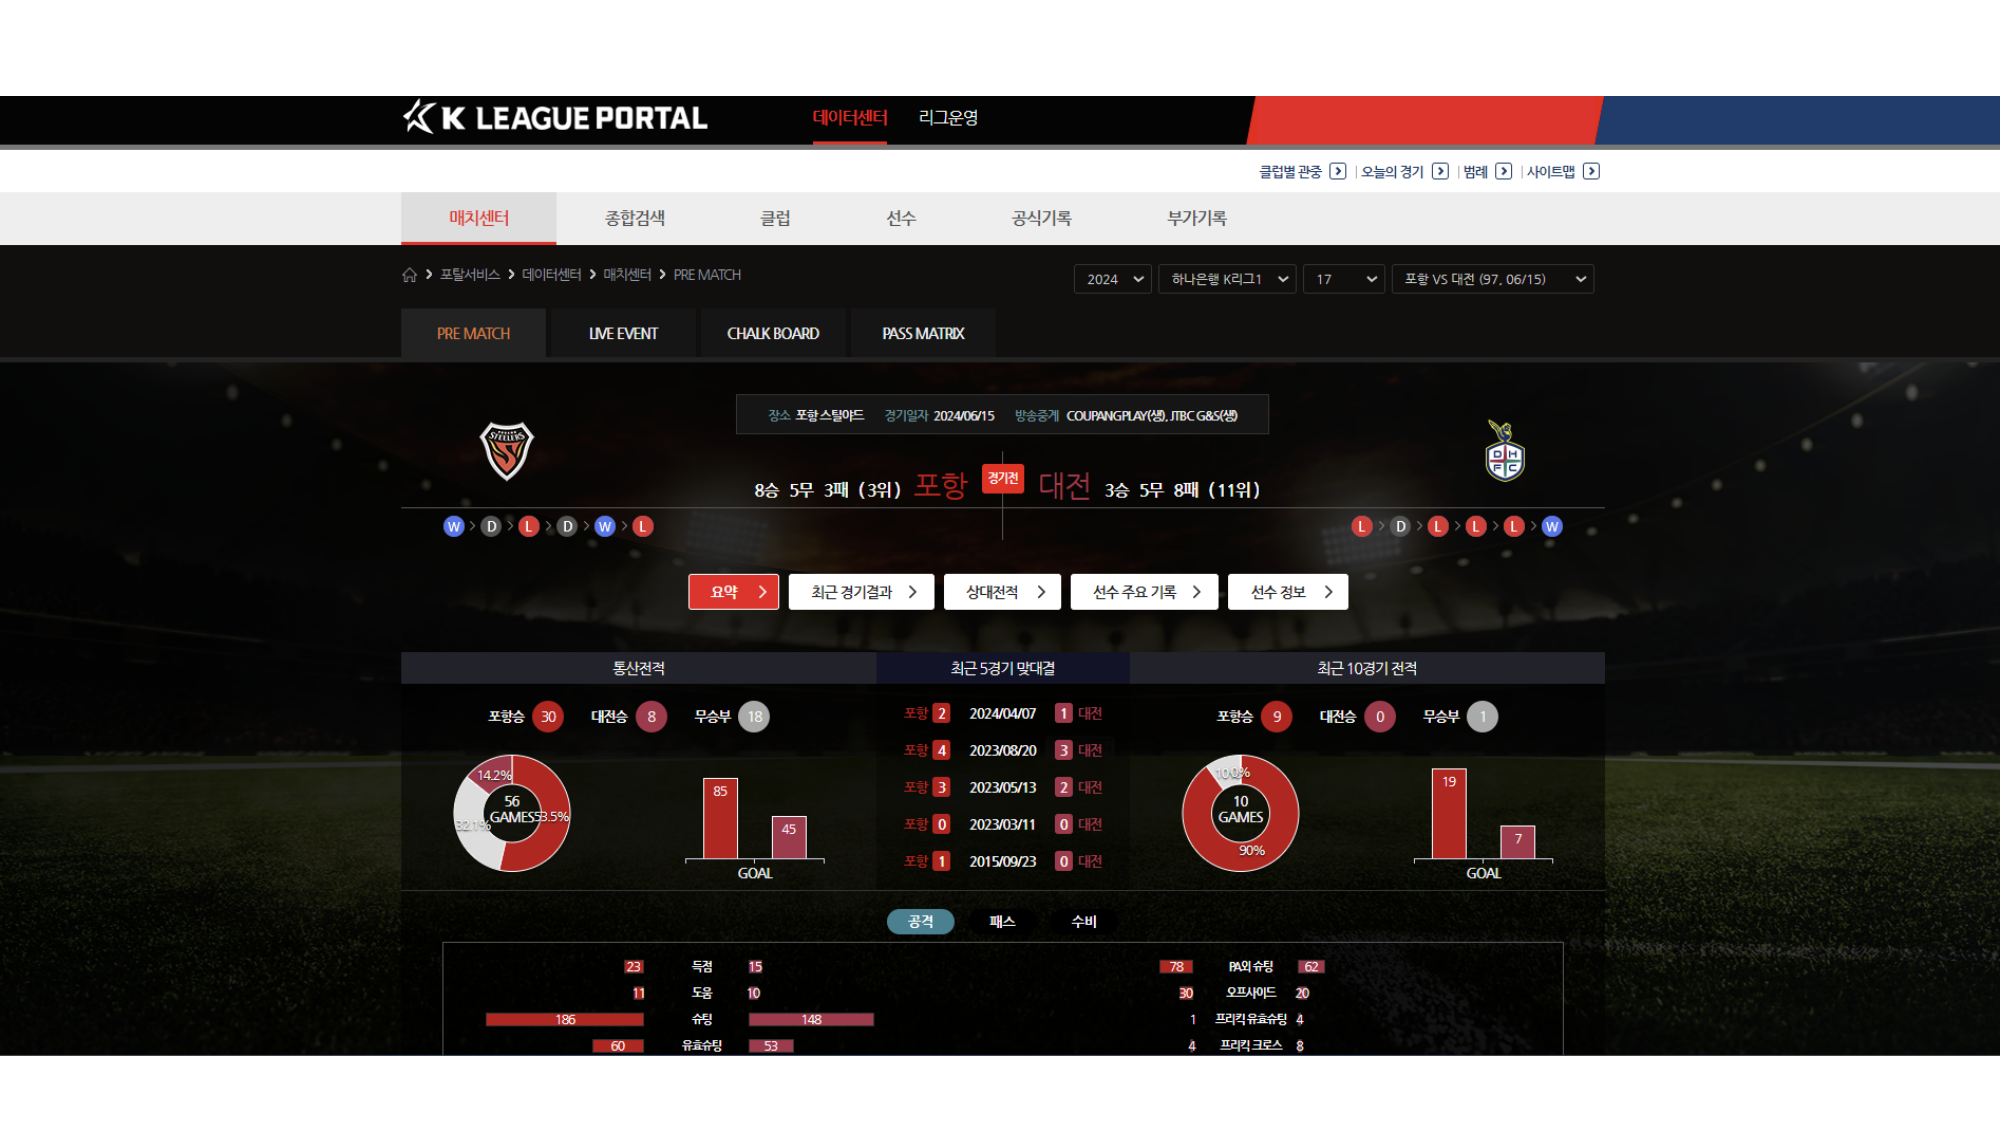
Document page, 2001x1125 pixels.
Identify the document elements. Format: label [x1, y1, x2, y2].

picture [0, 95, 2000, 1056]
